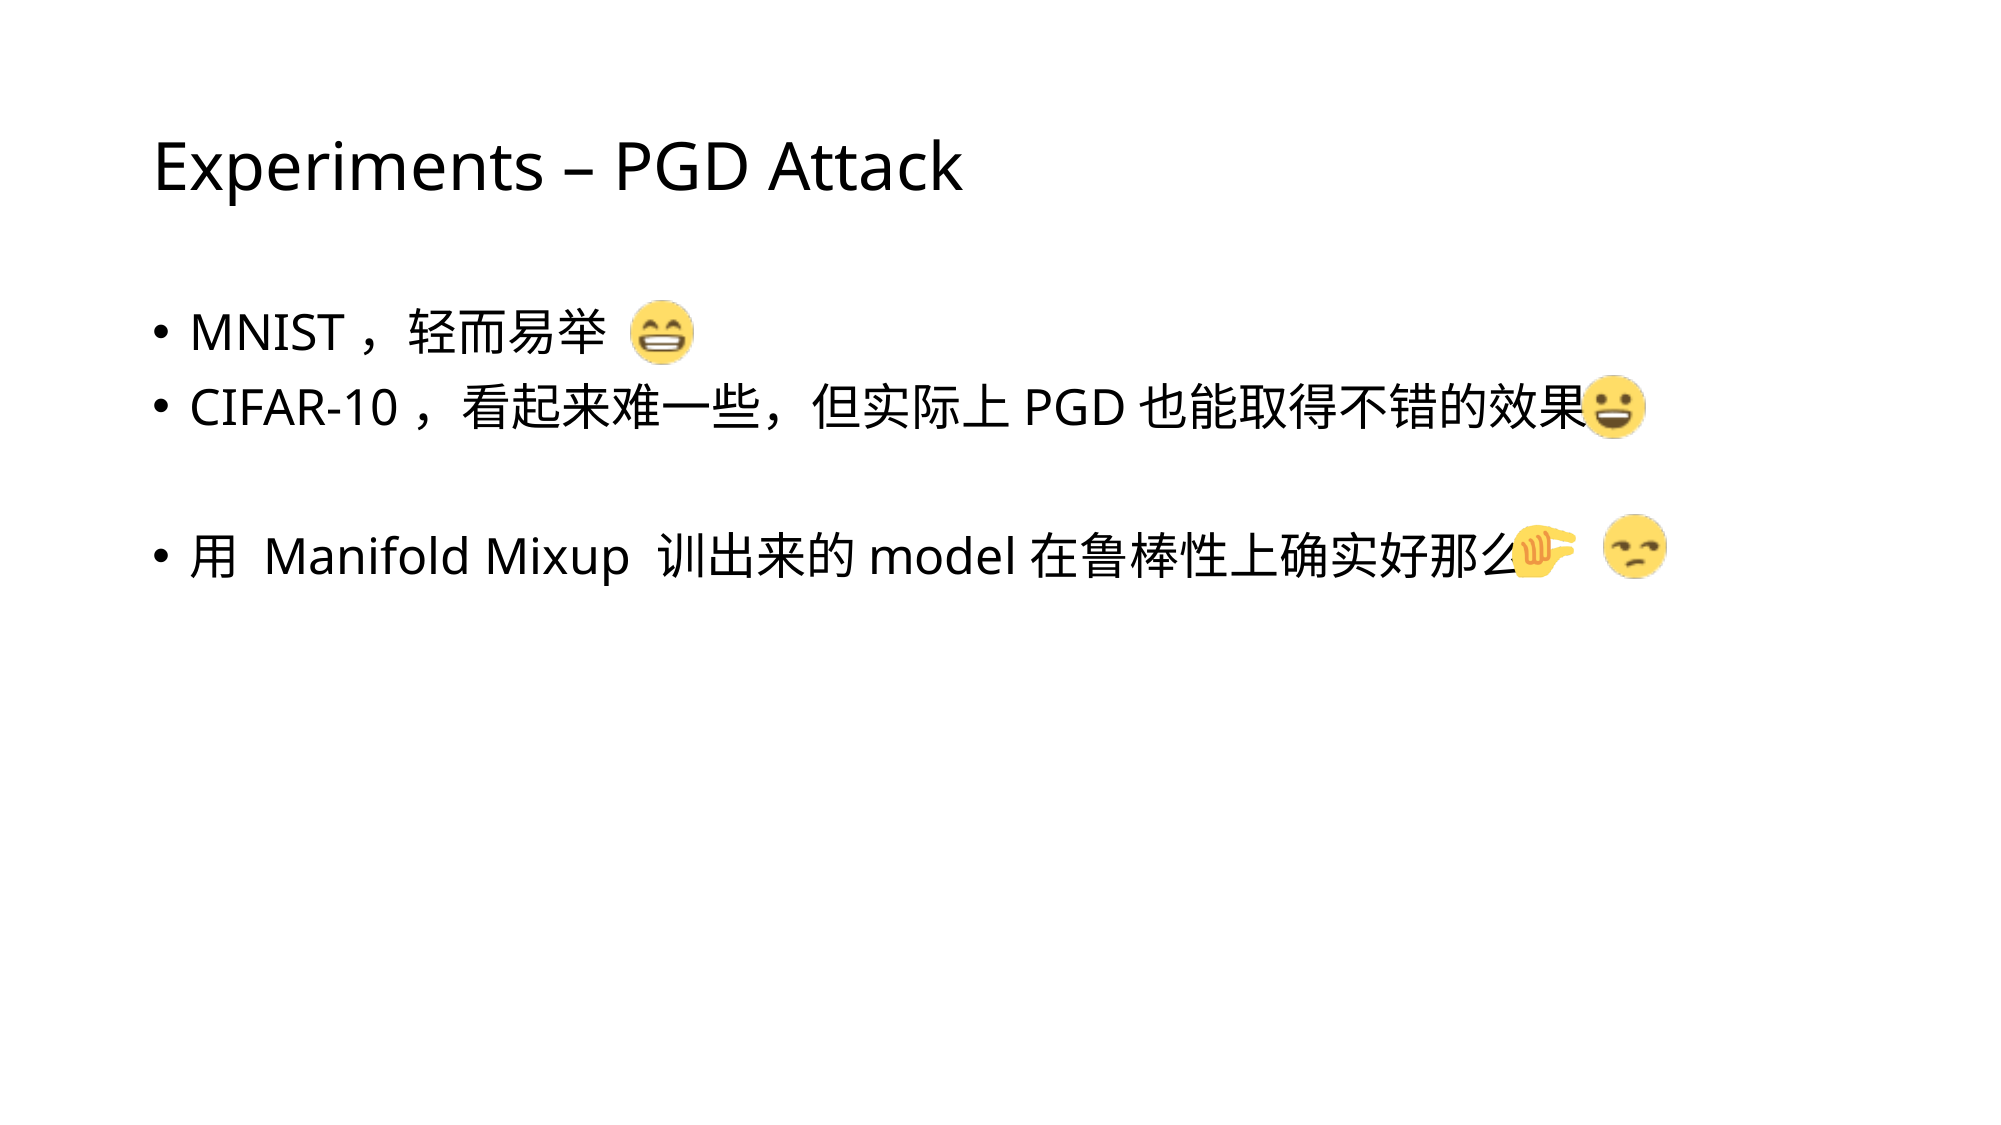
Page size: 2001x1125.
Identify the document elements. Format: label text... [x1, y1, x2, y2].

picture [1602, 513, 1669, 581]
picture [1510, 517, 1578, 585]
picture [1580, 374, 1648, 441]
title Experiments – PGD Attack [137, 59, 1863, 278]
list MNIST，轻而易举 CIFAR-10，看起来难一些，但实际上PGD也能取得不错的效果 用 Manifold Mixup 训出来的model在鲁棒性上确实好那么 [137, 299, 1863, 1014]
picture [629, 299, 696, 367]
